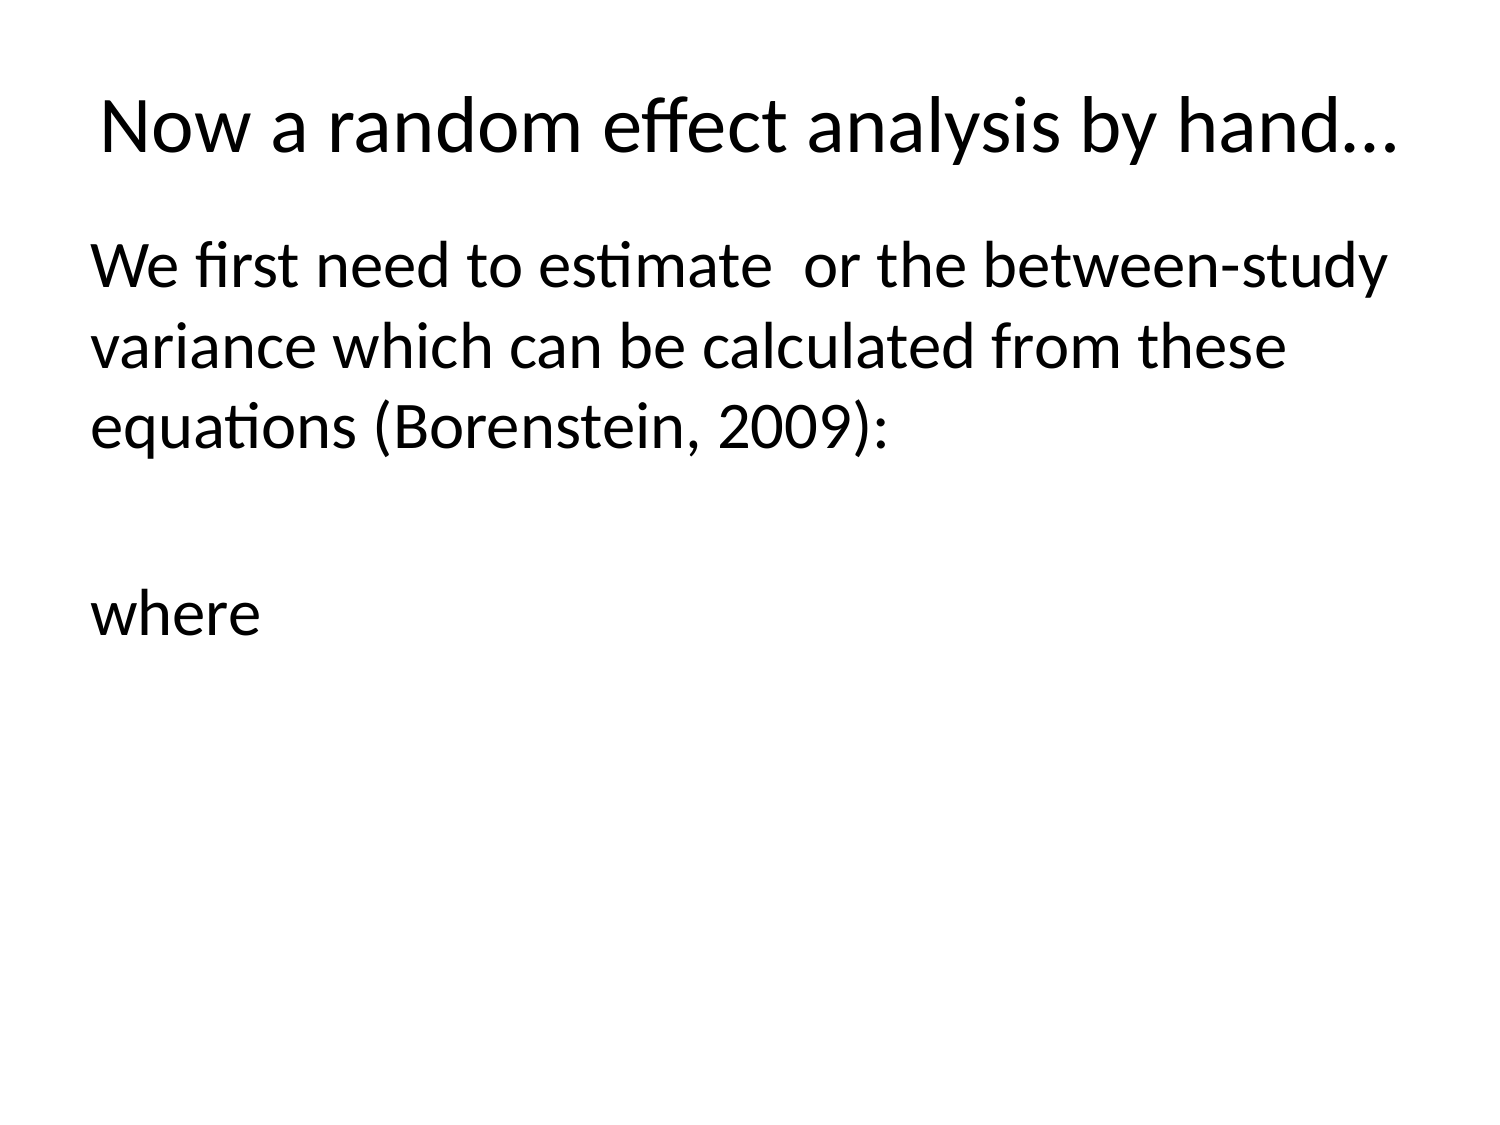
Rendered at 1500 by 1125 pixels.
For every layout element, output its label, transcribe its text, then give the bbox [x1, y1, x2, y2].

title Now a random effect analysis by hand… [37, 26, 1463, 214]
